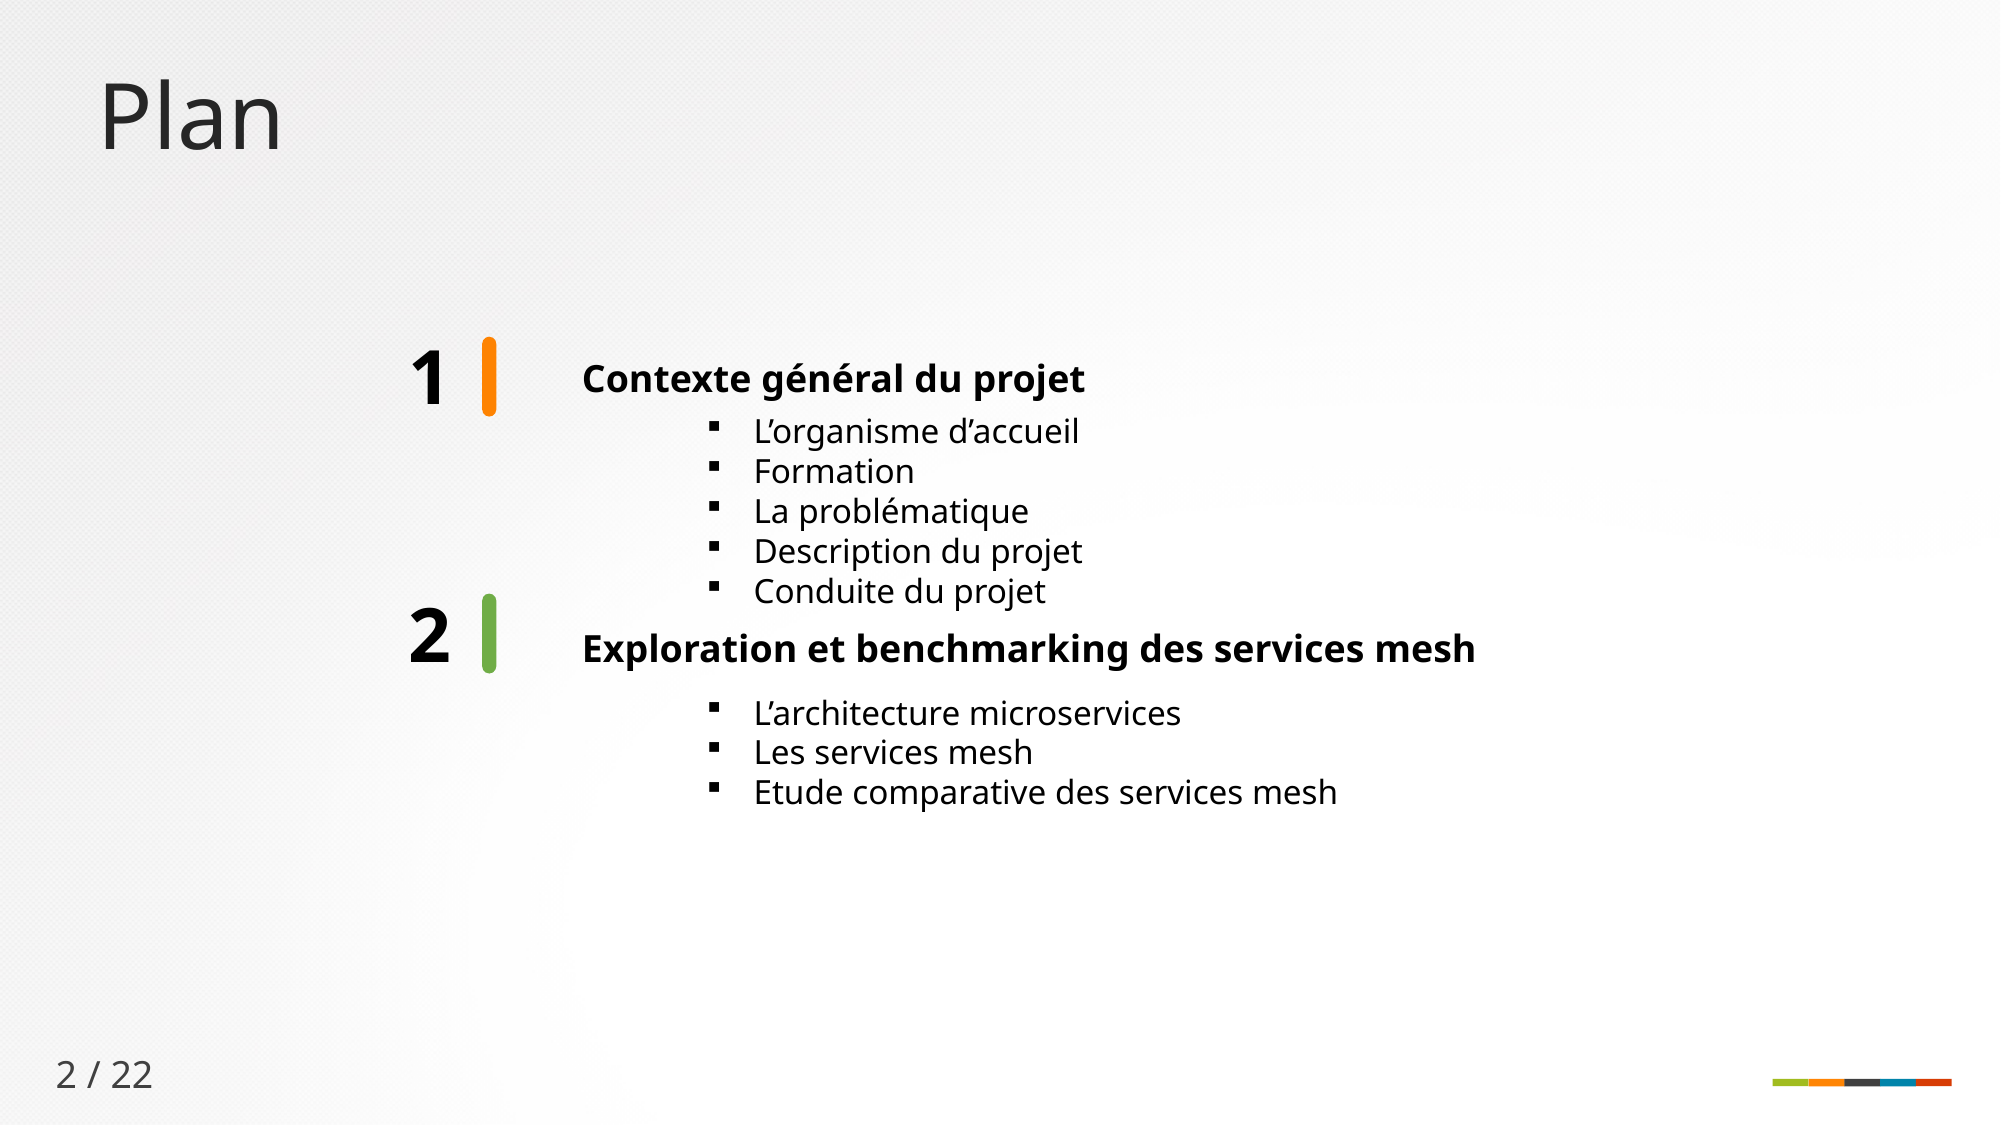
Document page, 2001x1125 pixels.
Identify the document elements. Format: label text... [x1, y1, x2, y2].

text_box 2 / 22 [37, 1036, 172, 1112]
text_box L’architecture microservices Les services mesh Etude comparative des services mesh [595, 673, 1976, 870]
text_box [1915, 1078, 1953, 1087]
text_box Contexte général du projet [545, 336, 1927, 418]
picture [0, 0, 2001, 1125]
text_box [1879, 1078, 1915, 1087]
text_box [1843, 1078, 1879, 1087]
list Plan [83, 62, 1890, 169]
text_box 1 [378, 314, 482, 435]
text_box [1772, 1078, 1809, 1087]
text_box 2 [378, 572, 482, 693]
text_box [482, 593, 497, 674]
text_box L’organisme d’accueil Formation La problématique Description du projet Conduite du projet [595, 392, 1976, 664]
text_box [1809, 1078, 1843, 1087]
text_box Exploration et benchmarking des services mesh [545, 607, 1927, 689]
text_box [482, 336, 497, 417]
